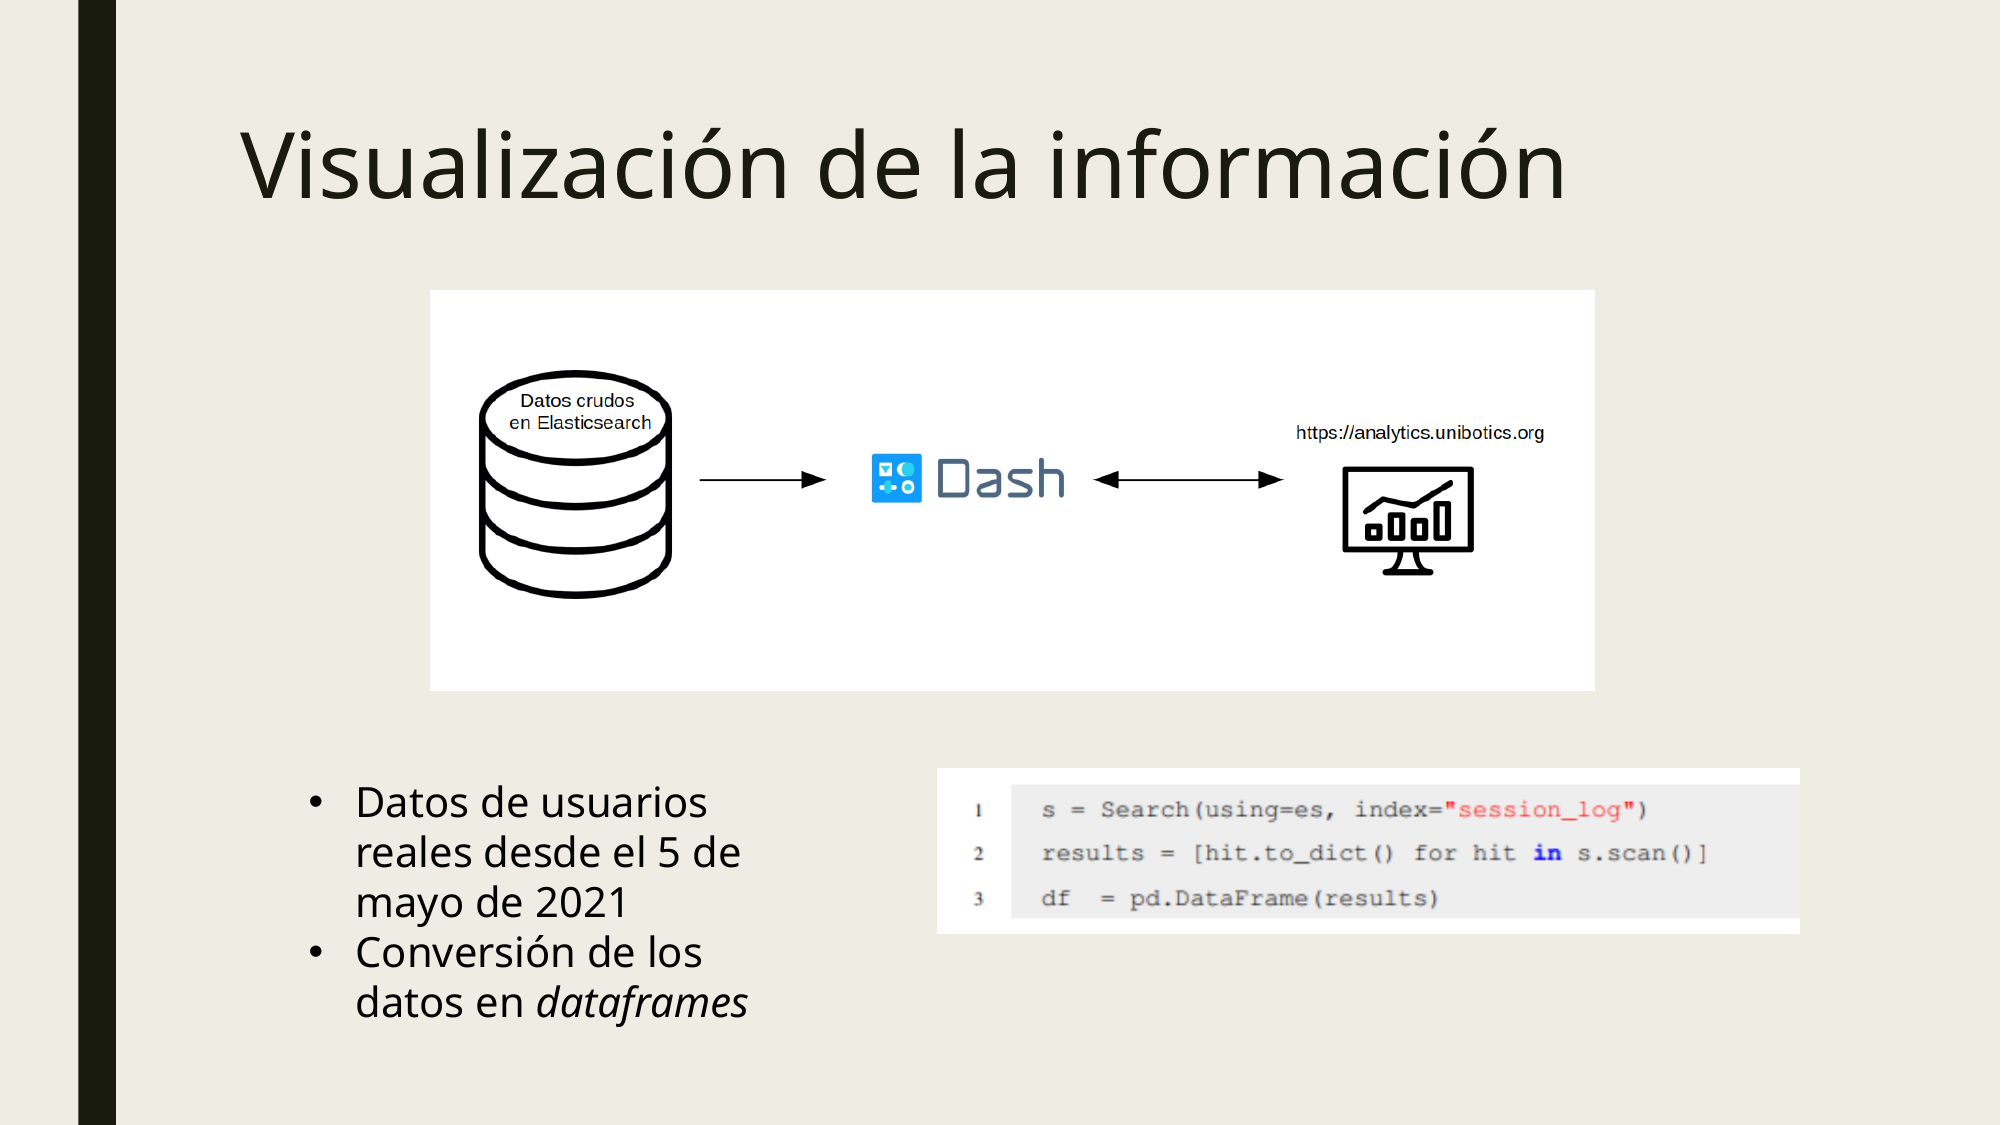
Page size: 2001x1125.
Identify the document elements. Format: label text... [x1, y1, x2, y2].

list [430, 290, 1595, 691]
title Visualización de la información [225, 112, 1800, 357]
picture [936, 768, 1800, 934]
text_box Datos de usuarios reales desde el 5 de mayo de 2021 Conversión de los datos en dataframes [293, 768, 827, 1084]
